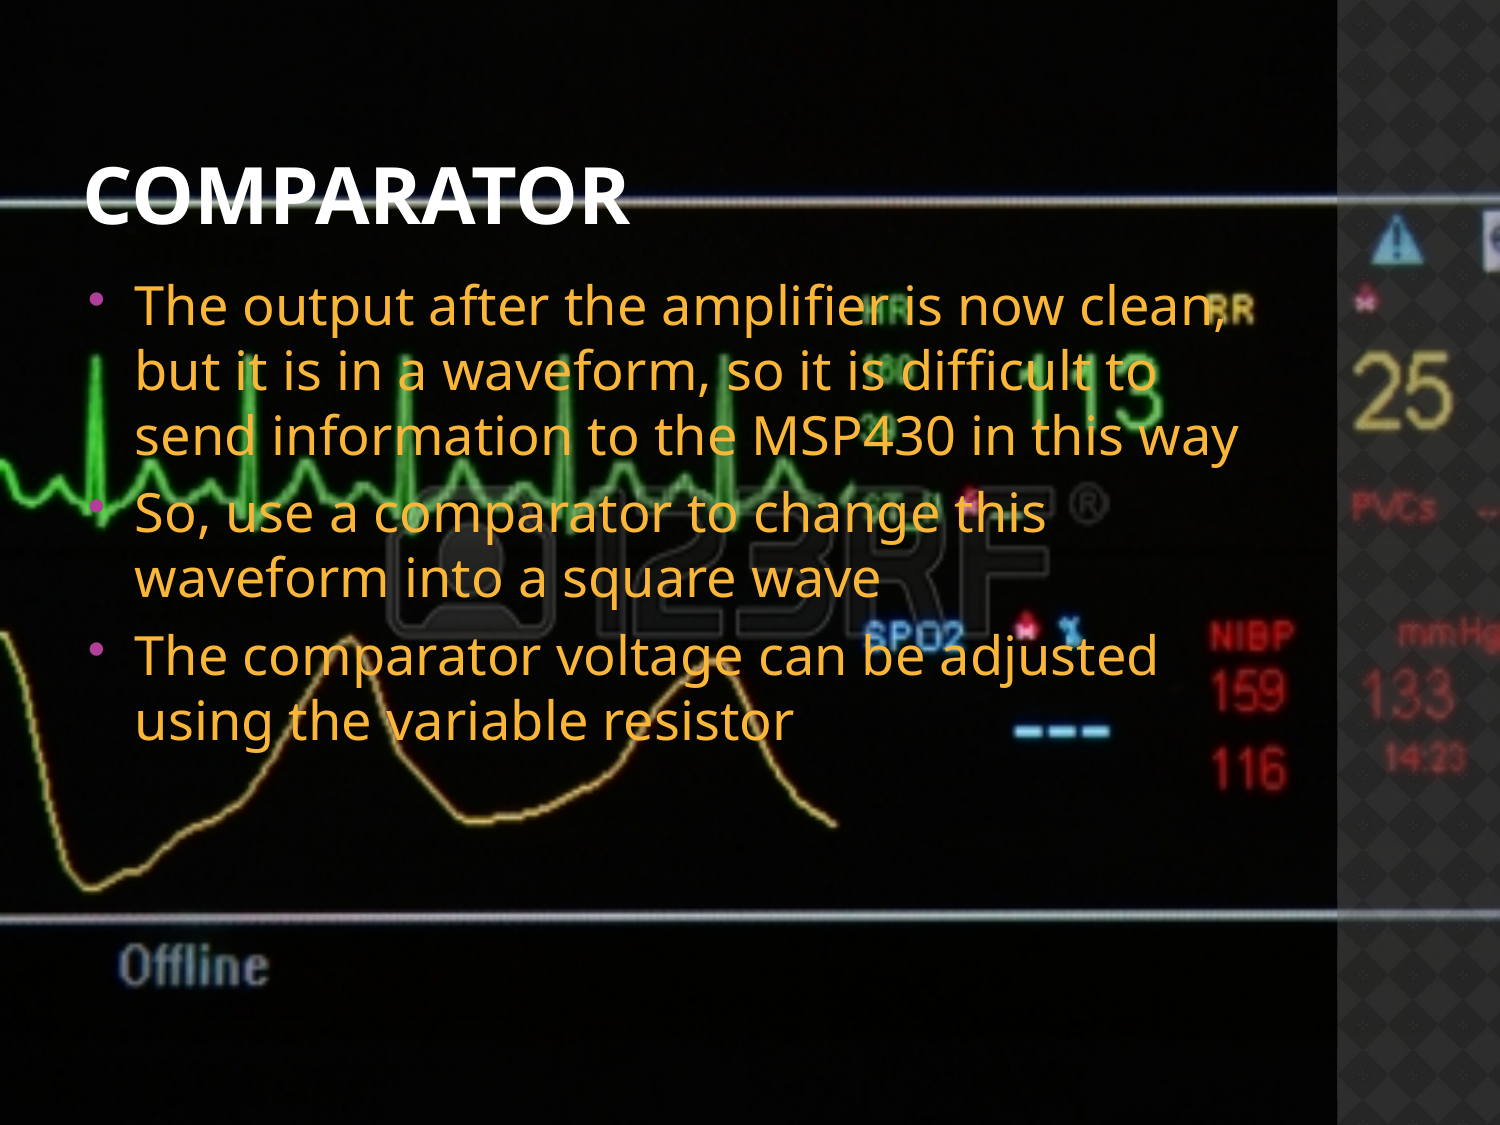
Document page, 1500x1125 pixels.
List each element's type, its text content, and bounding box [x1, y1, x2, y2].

picture [0, 0, 1500, 1125]
title Comparator [75, 52, 1263, 240]
list The output after the amplifier is now clean, but it is in a waveform, so it is difficult to send information to the MSP430 in this way So, use a comparator to change this waveform into a square wave The comparator voltage can be adjusted using the variable resistor [75, 264, 1263, 1059]
